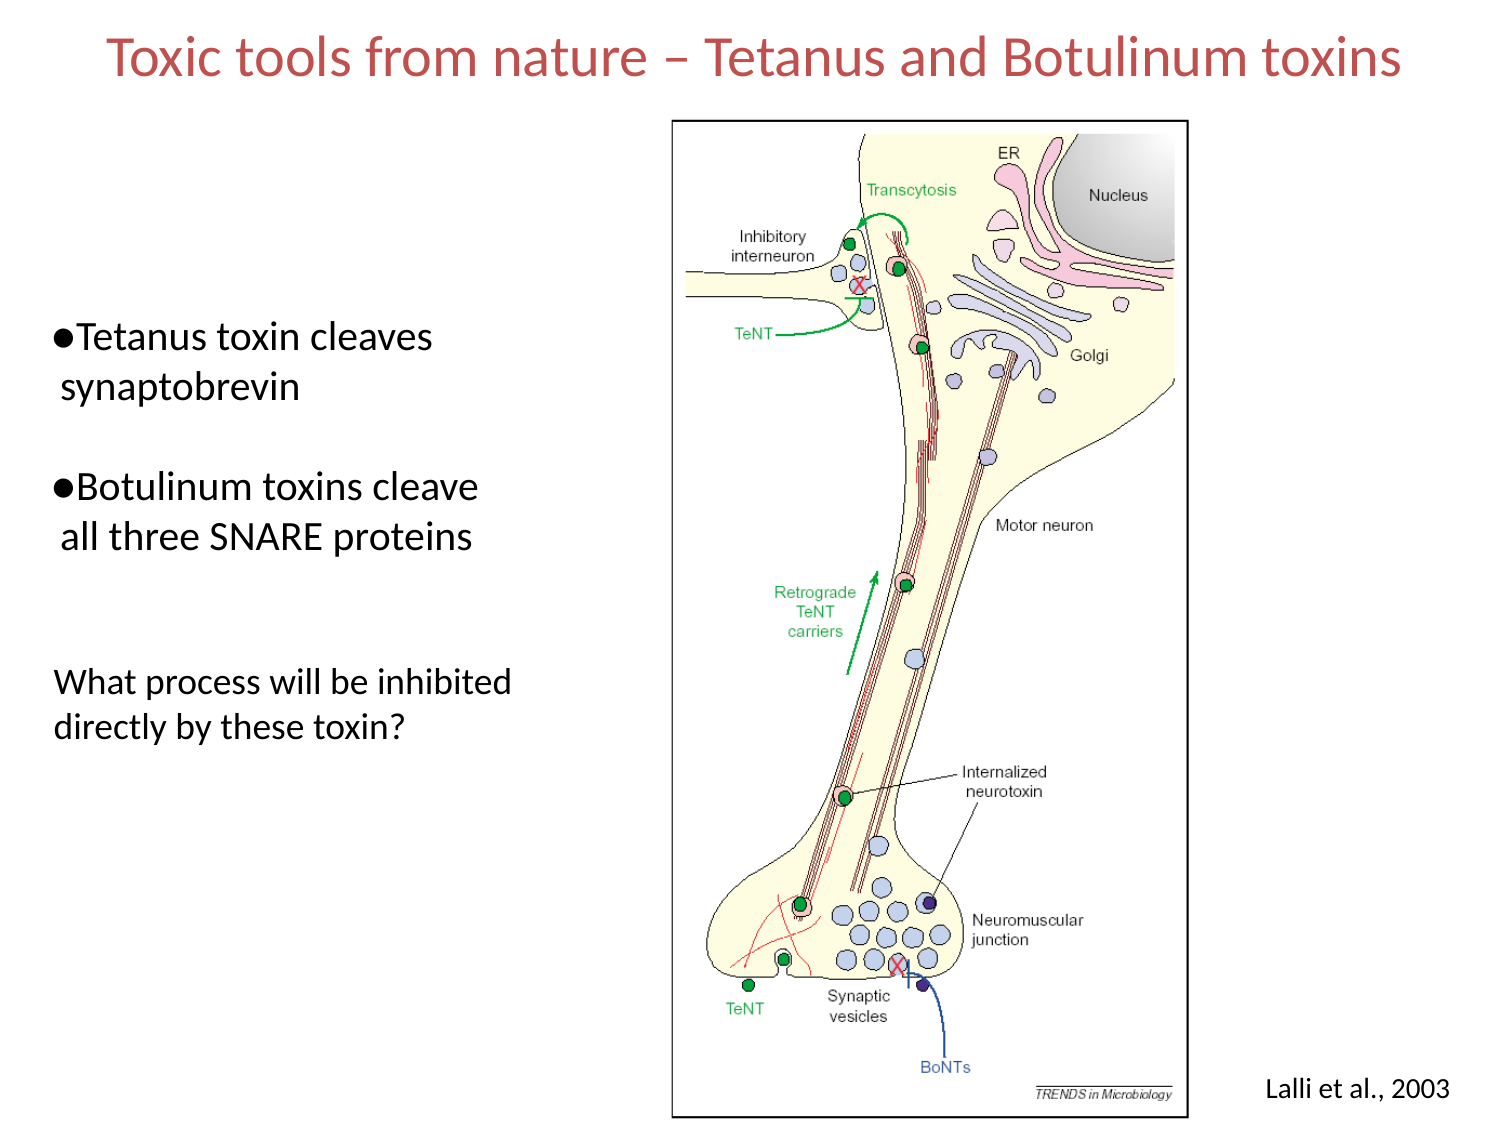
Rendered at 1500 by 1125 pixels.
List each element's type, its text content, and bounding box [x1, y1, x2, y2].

text_box What process will be inhibited directly by these toxin? [38, 649, 563, 755]
text_box Lalli et al., 2003 [1250, 1062, 1466, 1113]
text_box ●Tetanus toxin cleaves synaptobrevin ●Botulinum toxins cleave all three SNARE proteins [36, 301, 494, 617]
text_box Toxic tools from nature – Tetanus and Botulinum toxins [91, 10, 1418, 96]
picture [662, 108, 1193, 1125]
